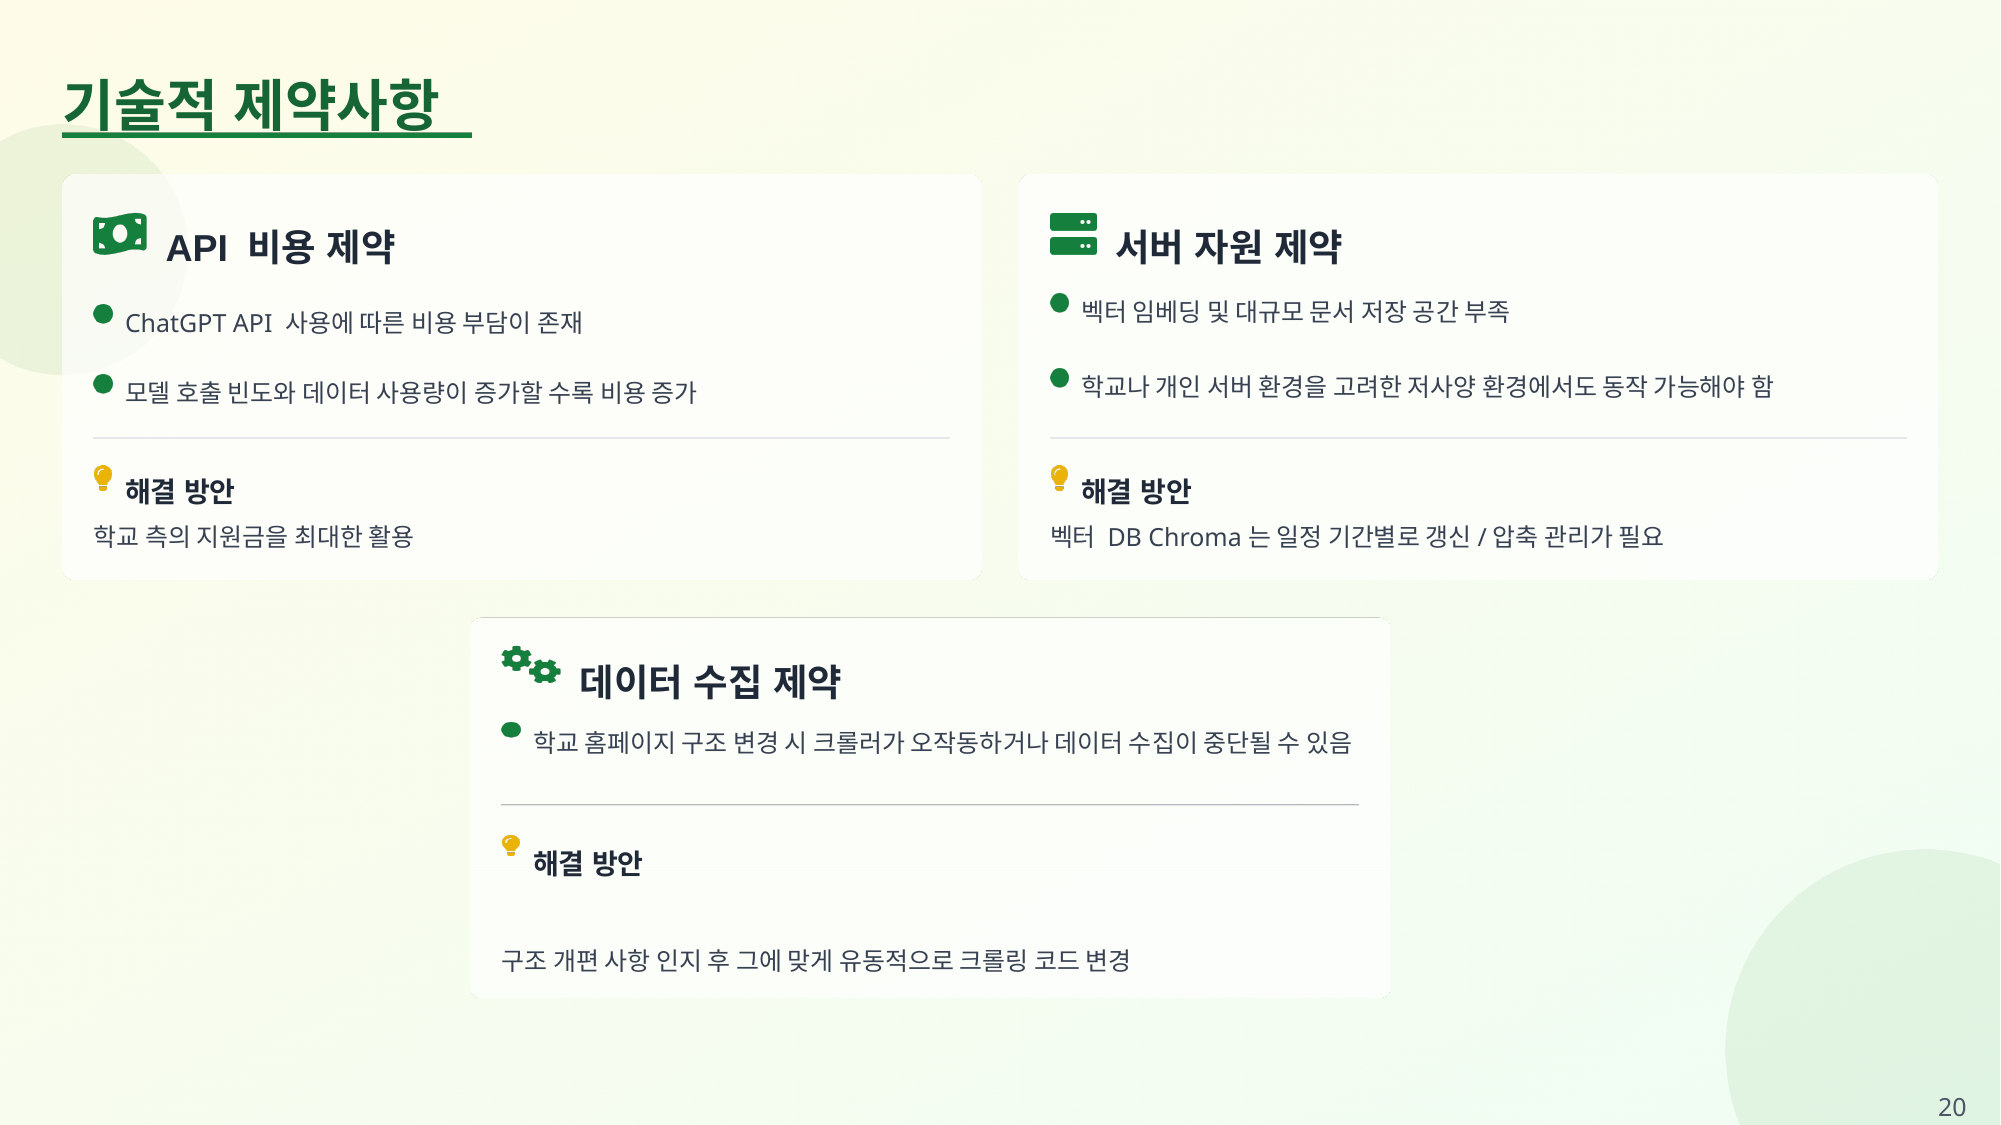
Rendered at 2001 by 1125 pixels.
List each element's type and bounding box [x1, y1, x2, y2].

text_box [62, 174, 982, 580]
picture [0, 0, 2001, 1125]
text_box [1018, 174, 2000, 580]
text_box [470, 616, 1530, 998]
